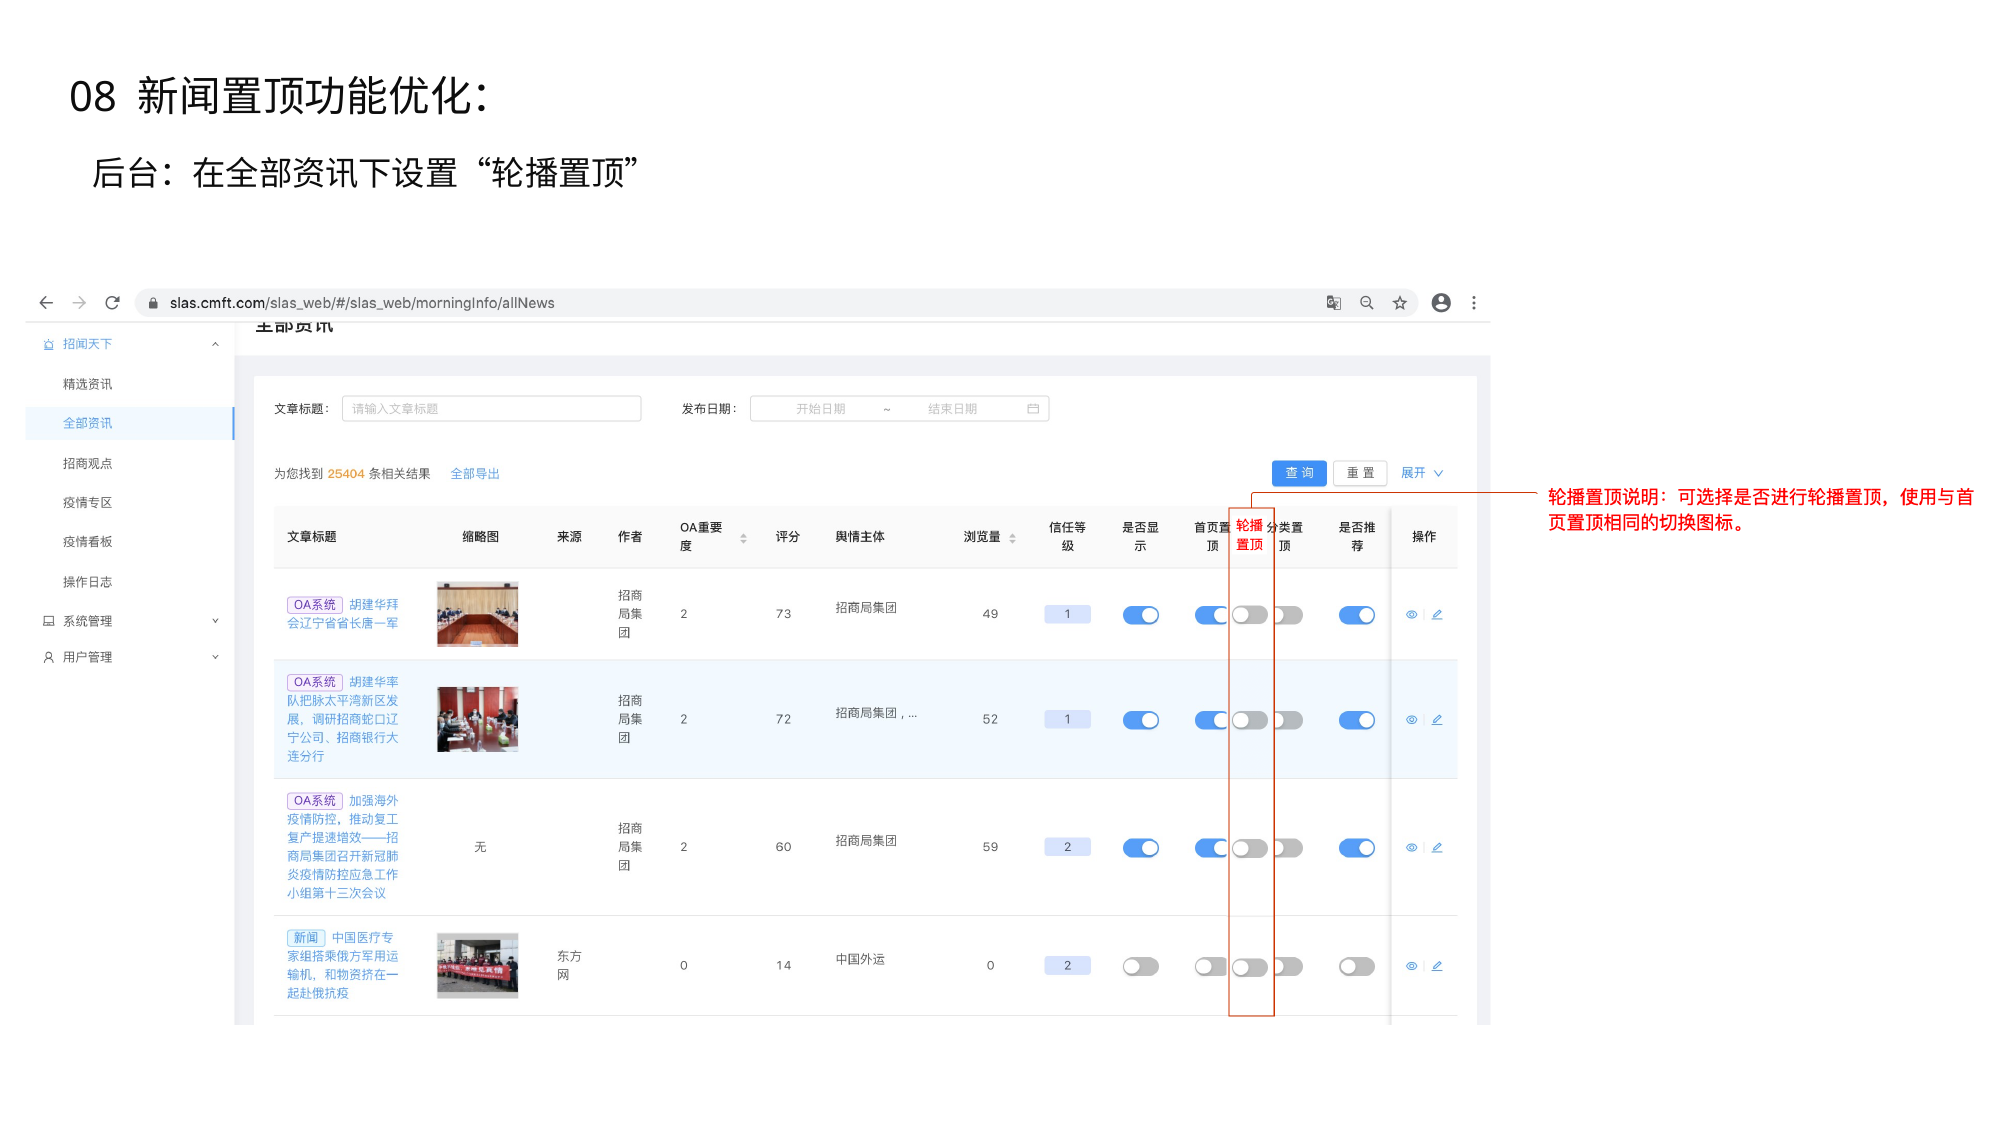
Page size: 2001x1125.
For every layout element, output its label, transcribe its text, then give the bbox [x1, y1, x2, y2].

picture [0, 233, 1988, 1025]
text_box 08 新闻置顶功能优化： [54, 62, 1744, 128]
text_box 后台：在全部资讯下设置“轮播置顶” [78, 144, 815, 200]
